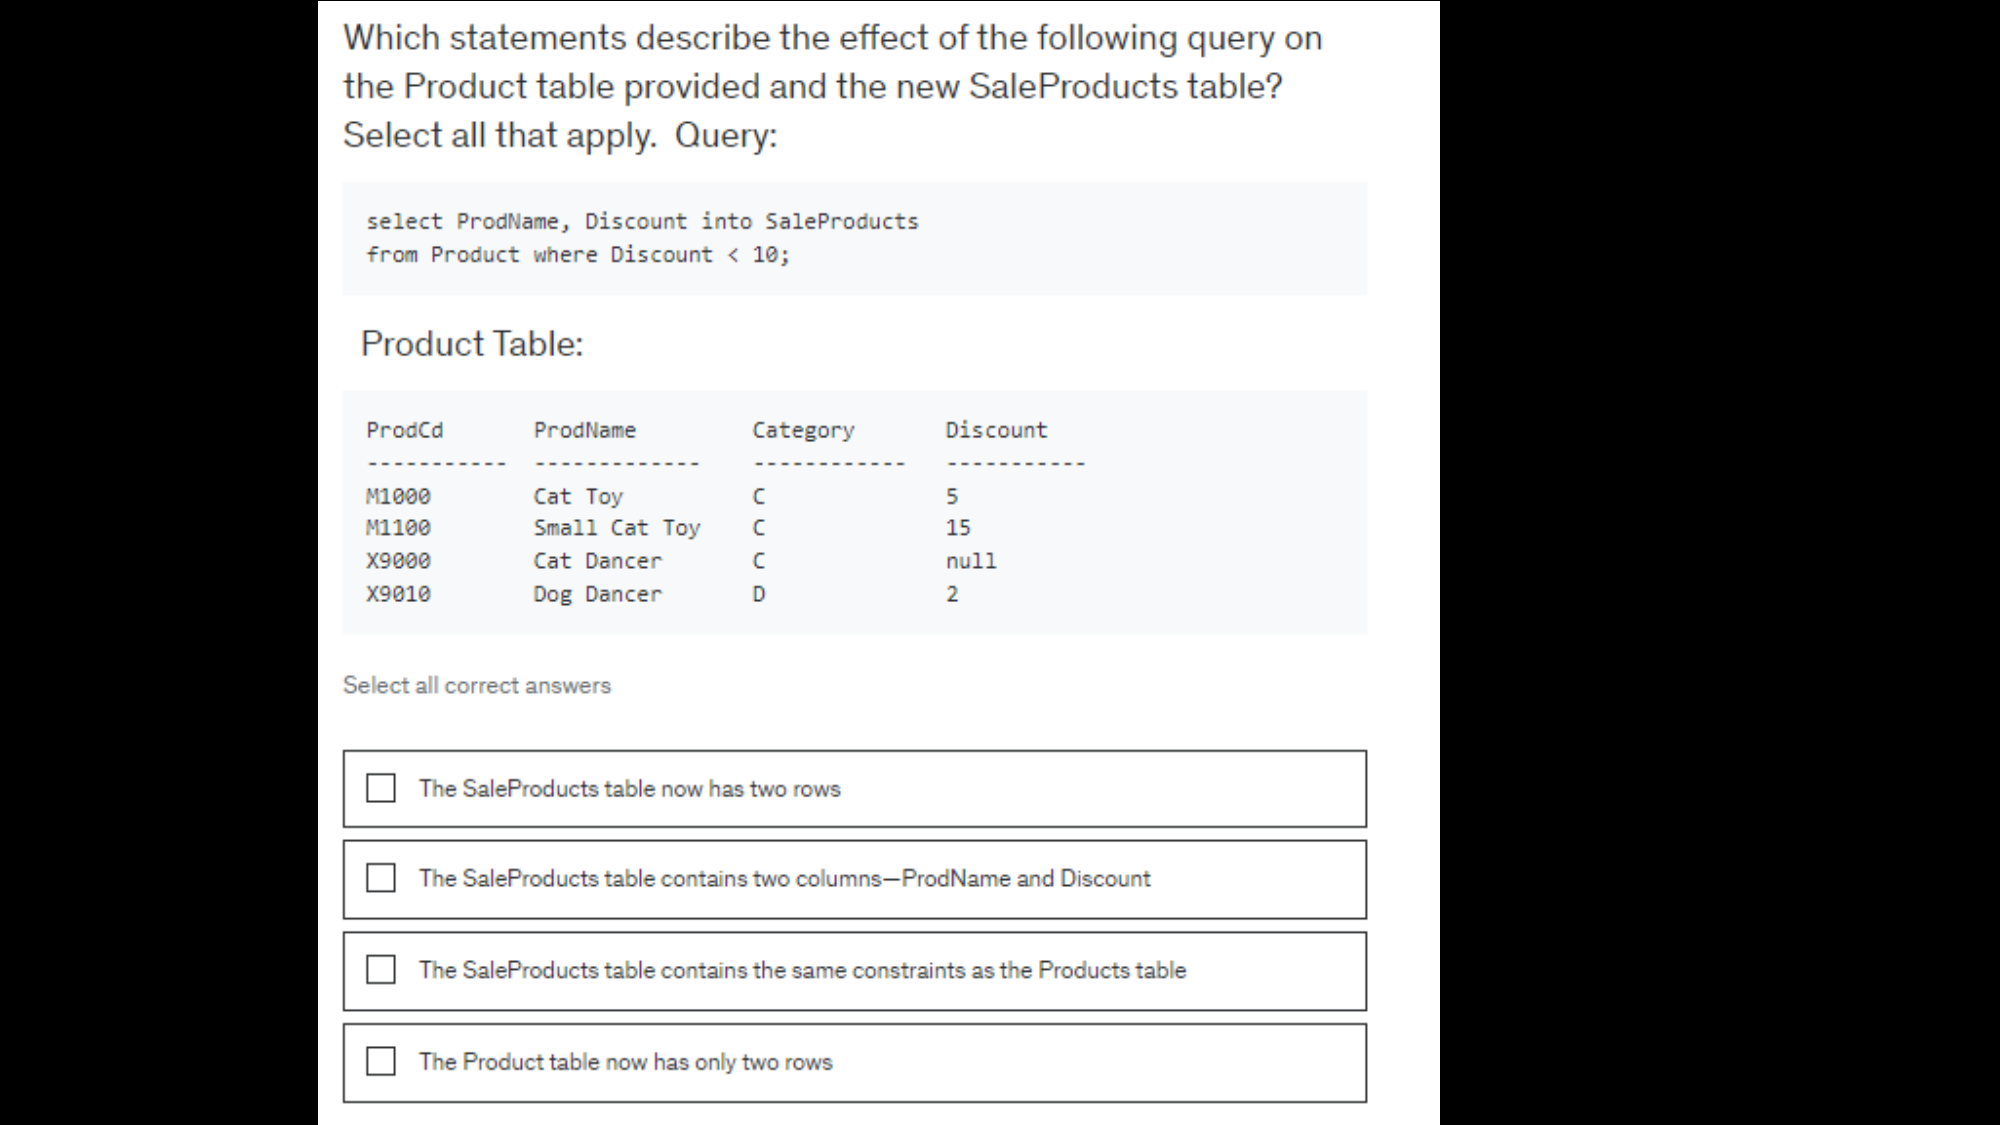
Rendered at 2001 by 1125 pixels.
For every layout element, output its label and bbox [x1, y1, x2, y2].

picture [318, 1, 1440, 1125]
